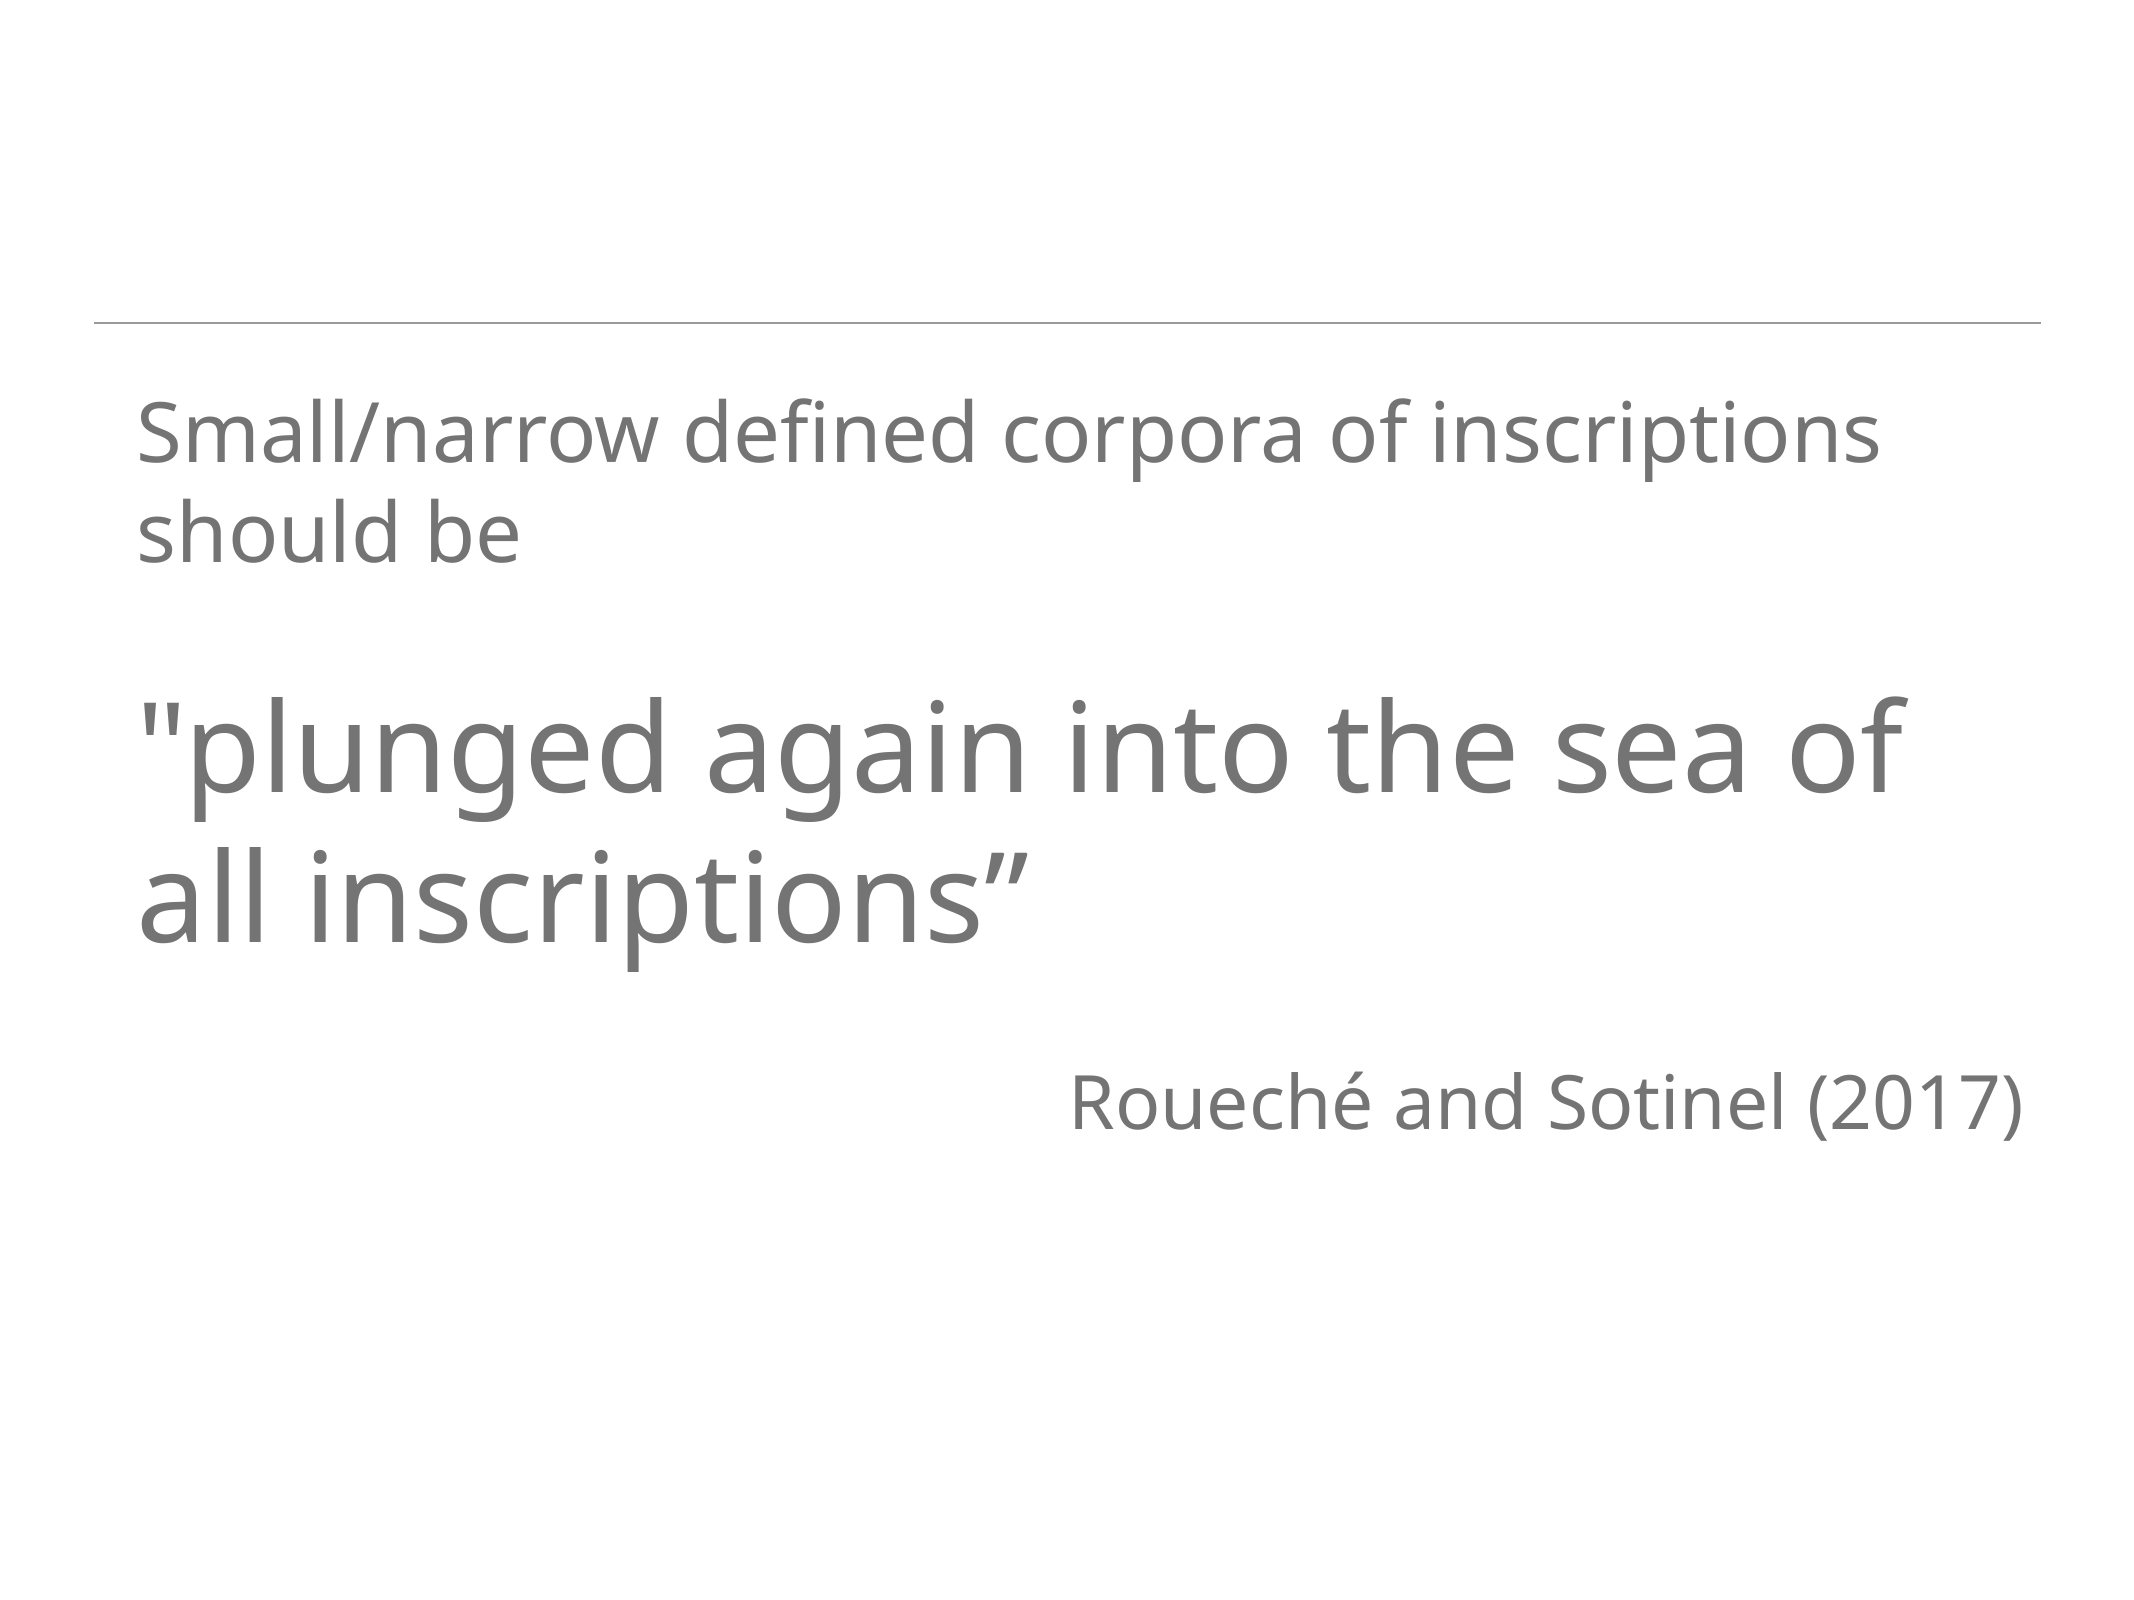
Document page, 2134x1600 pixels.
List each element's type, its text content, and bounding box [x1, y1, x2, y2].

list Small/narrow defined corpora of inscriptions should be "plunged again into the sea of all inscriptions” Roueché and Sotinel (2017) [93, 364, 2040, 1459]
